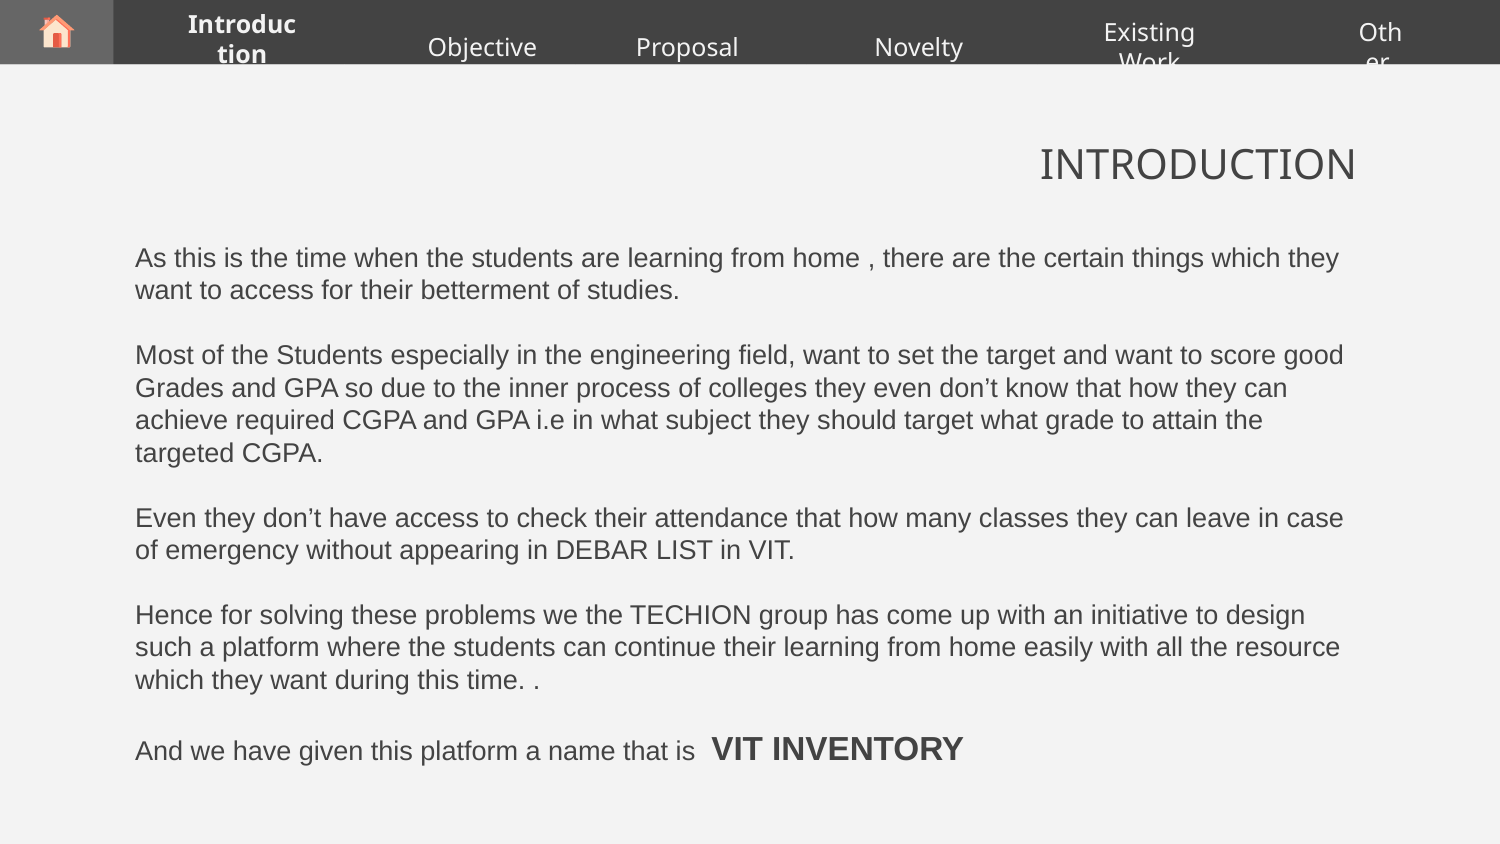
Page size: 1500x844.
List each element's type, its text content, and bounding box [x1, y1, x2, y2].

text_box [1268, 0, 1500, 65]
text_box Objective [403, 14, 576, 48]
text_box Existing Work [1072, 14, 1235, 48]
text_box [806, 0, 1037, 65]
text_box [0, 0, 114, 64]
text_box [575, 0, 806, 65]
text_box [1037, 0, 1268, 65]
text_box [113, 0, 344, 65]
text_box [38, 14, 75, 48]
text_box Other [1338, 14, 1431, 48]
text_box Novelty [844, 14, 1001, 48]
title INTRODUCTION [718, 134, 1383, 187]
text_box Introduction [168, 0, 324, 48]
text_box Proposal [618, 14, 765, 48]
text_box [344, 0, 575, 65]
list As this is the time when the students are learning from home , there are the certain things which they want to access for their betterment of studies. Most of the Students especially in the engineering field, want to set the target and want to score good Grades and GPA so due to the inner process of colleges they even don’t know that how they can achieve required CGPA and GPA i.e in what subject they should target what grade to attain the targeted CGPA. Even they don’t have access to check their attendance that how many classes they can leave in case of emergency without appearing in DEBAR LIST in VIT. Hence for solving these problems we the TECHION group has come up with an initiative to design such a platform where the students can continue their learning from home easily with all the resource which they want during this time. . And we have given this platform a name that is VIT INVENTORY [120, 225, 1380, 760]
